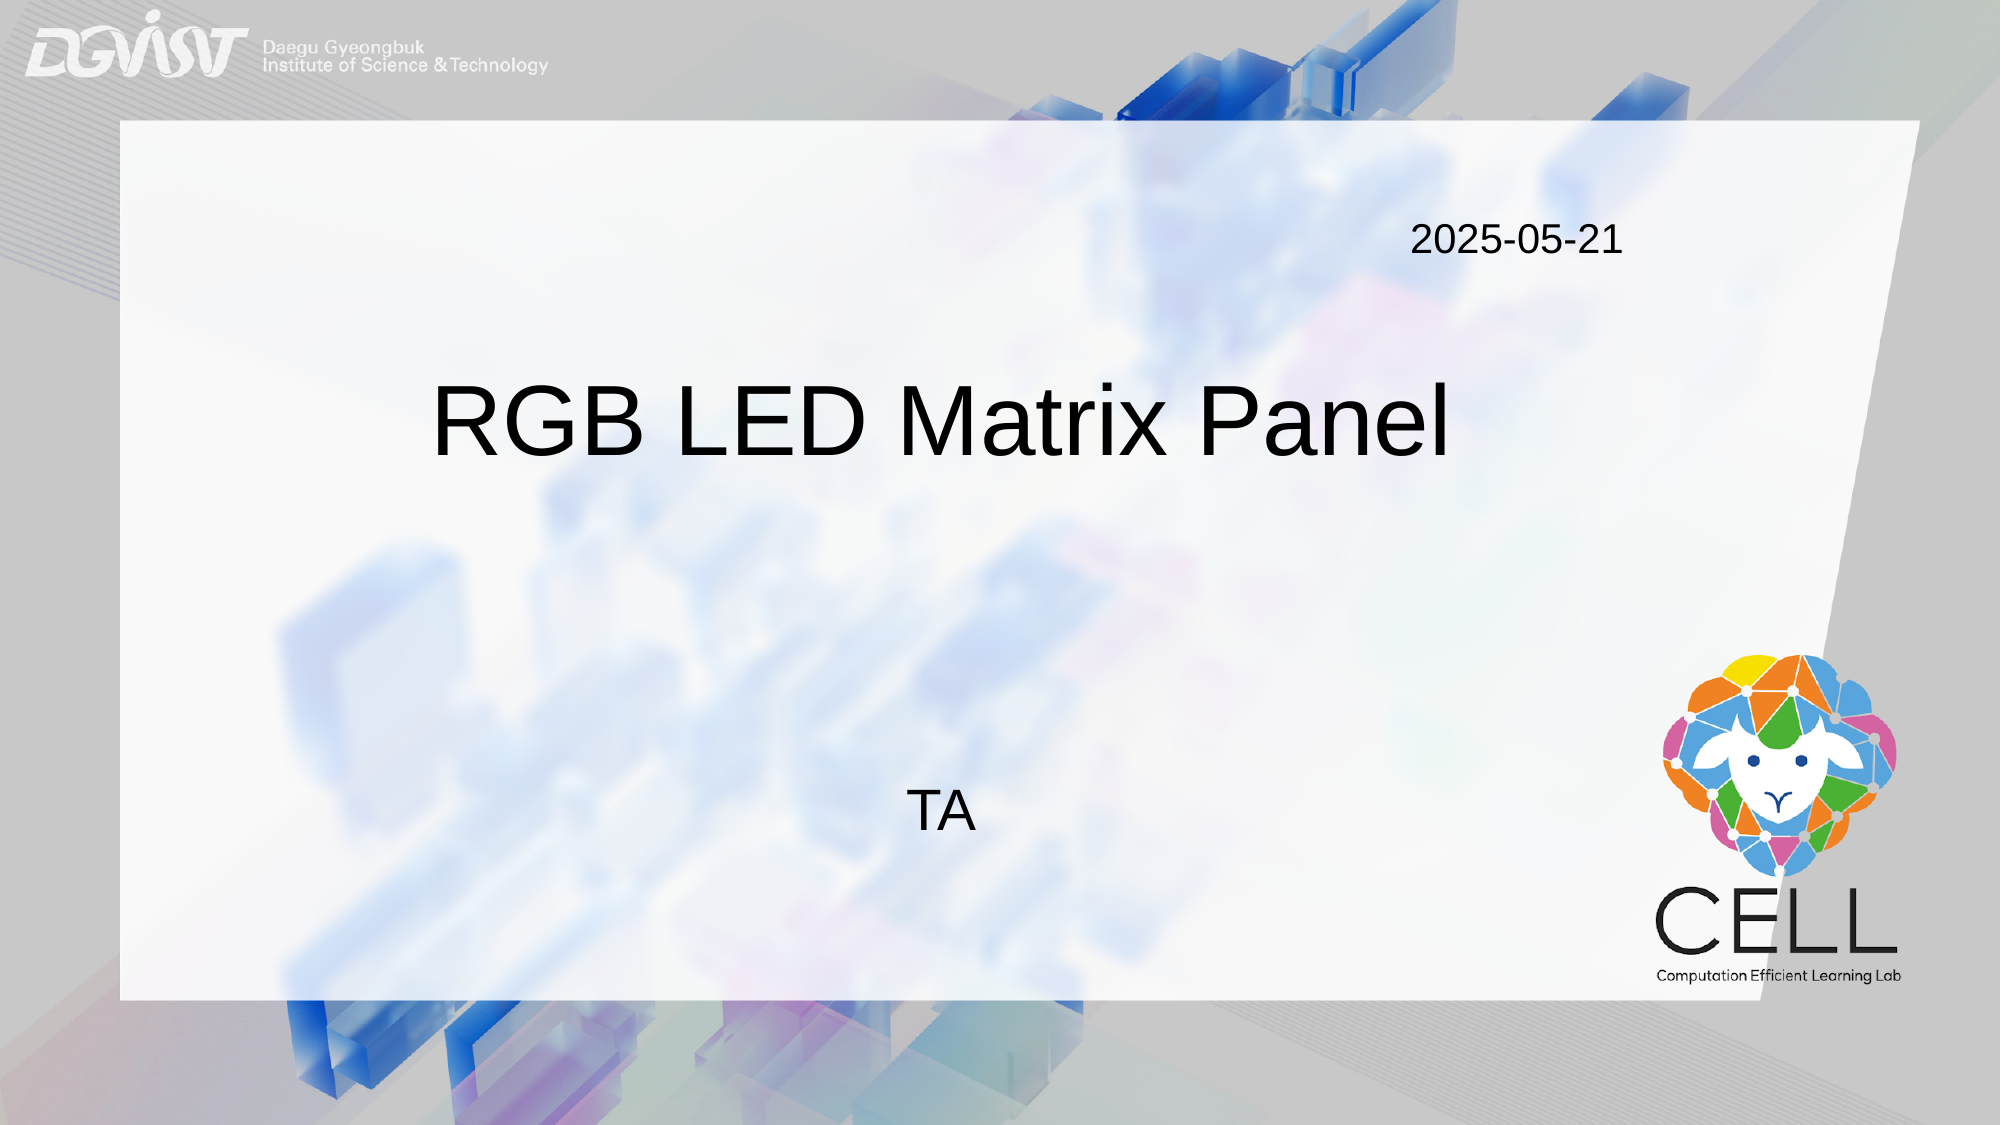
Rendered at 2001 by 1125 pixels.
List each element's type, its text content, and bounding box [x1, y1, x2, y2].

title RGB LED Matrix Panel [244, 270, 1639, 577]
list TA [244, 692, 1639, 921]
picture [0, 0, 2000, 1125]
list 2025-05-21 [840, 204, 1639, 270]
